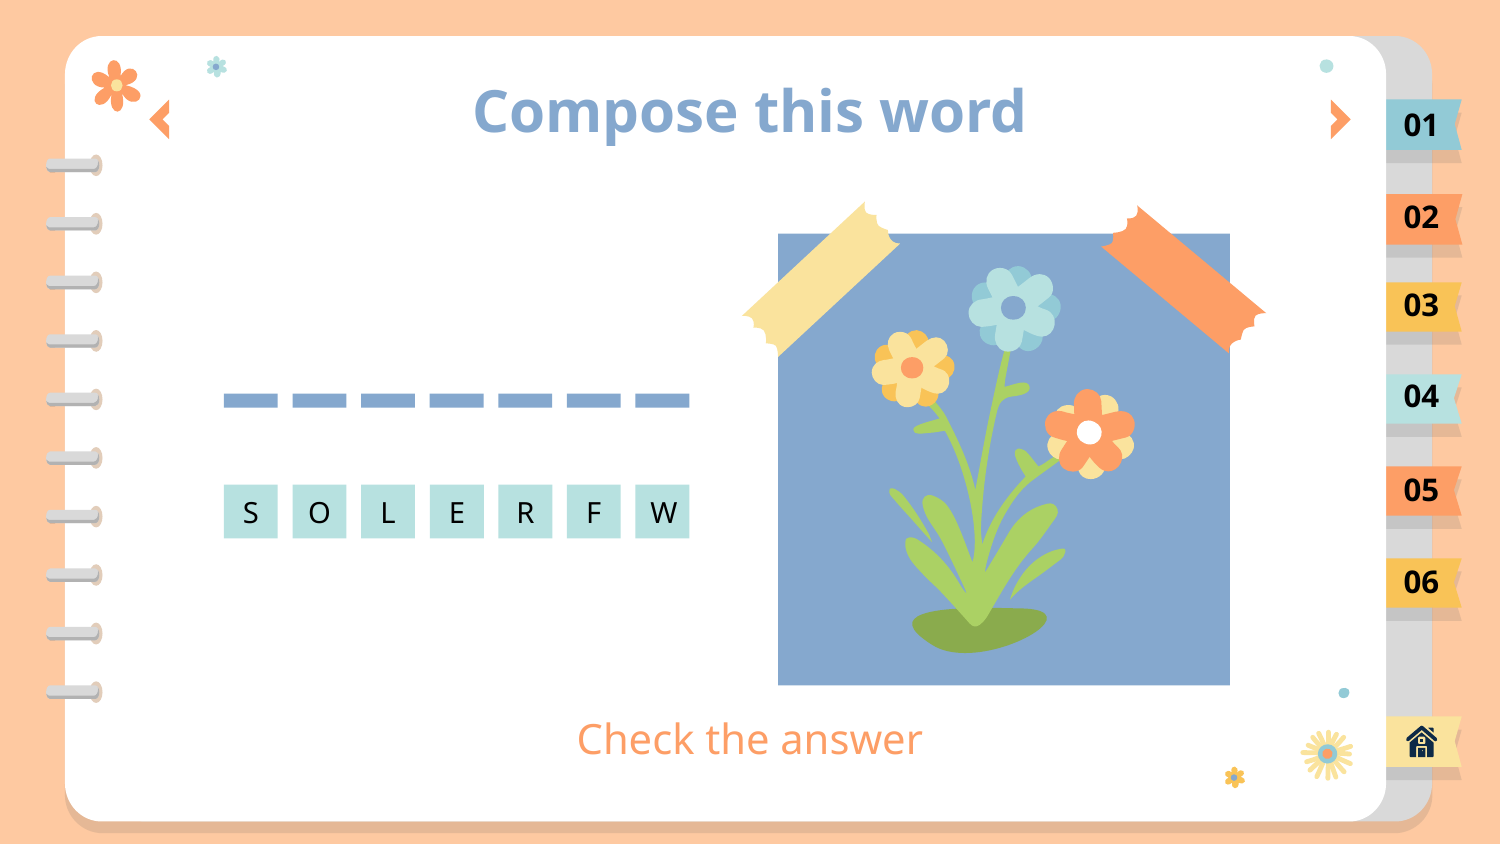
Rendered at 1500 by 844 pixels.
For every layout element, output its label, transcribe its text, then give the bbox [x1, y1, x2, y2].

text_box Check the answer [552, 697, 948, 763]
text_box S [223, 484, 278, 539]
text_box E [429, 484, 484, 539]
text_box [498, 393, 553, 408]
text_box [292, 393, 347, 408]
text_box [778, 386, 1230, 686]
text_box [429, 393, 484, 408]
text_box W [635, 484, 690, 539]
text_box [635, 393, 690, 408]
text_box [729, 180, 1274, 378]
text_box 04 [1380, 371, 1463, 427]
text_box R [498, 484, 553, 539]
text_box [1389, 717, 1463, 766]
text_box [566, 393, 621, 408]
text_box [1330, 99, 1351, 140]
text_box 02 [1380, 192, 1463, 247]
text_box 06 [1380, 557, 1463, 612]
text_box O [292, 484, 347, 539]
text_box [1405, 725, 1438, 758]
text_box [871, 386, 1137, 654]
text_box [361, 393, 415, 408]
text_box [223, 393, 278, 408]
text_box 05 [1380, 464, 1463, 520]
text_box 03 [1380, 280, 1463, 336]
text_box L [361, 484, 415, 539]
text_box [149, 99, 170, 140]
text_box 01 [1380, 99, 1463, 155]
title Compose this word [119, 72, 1381, 167]
text_box F [566, 484, 621, 539]
